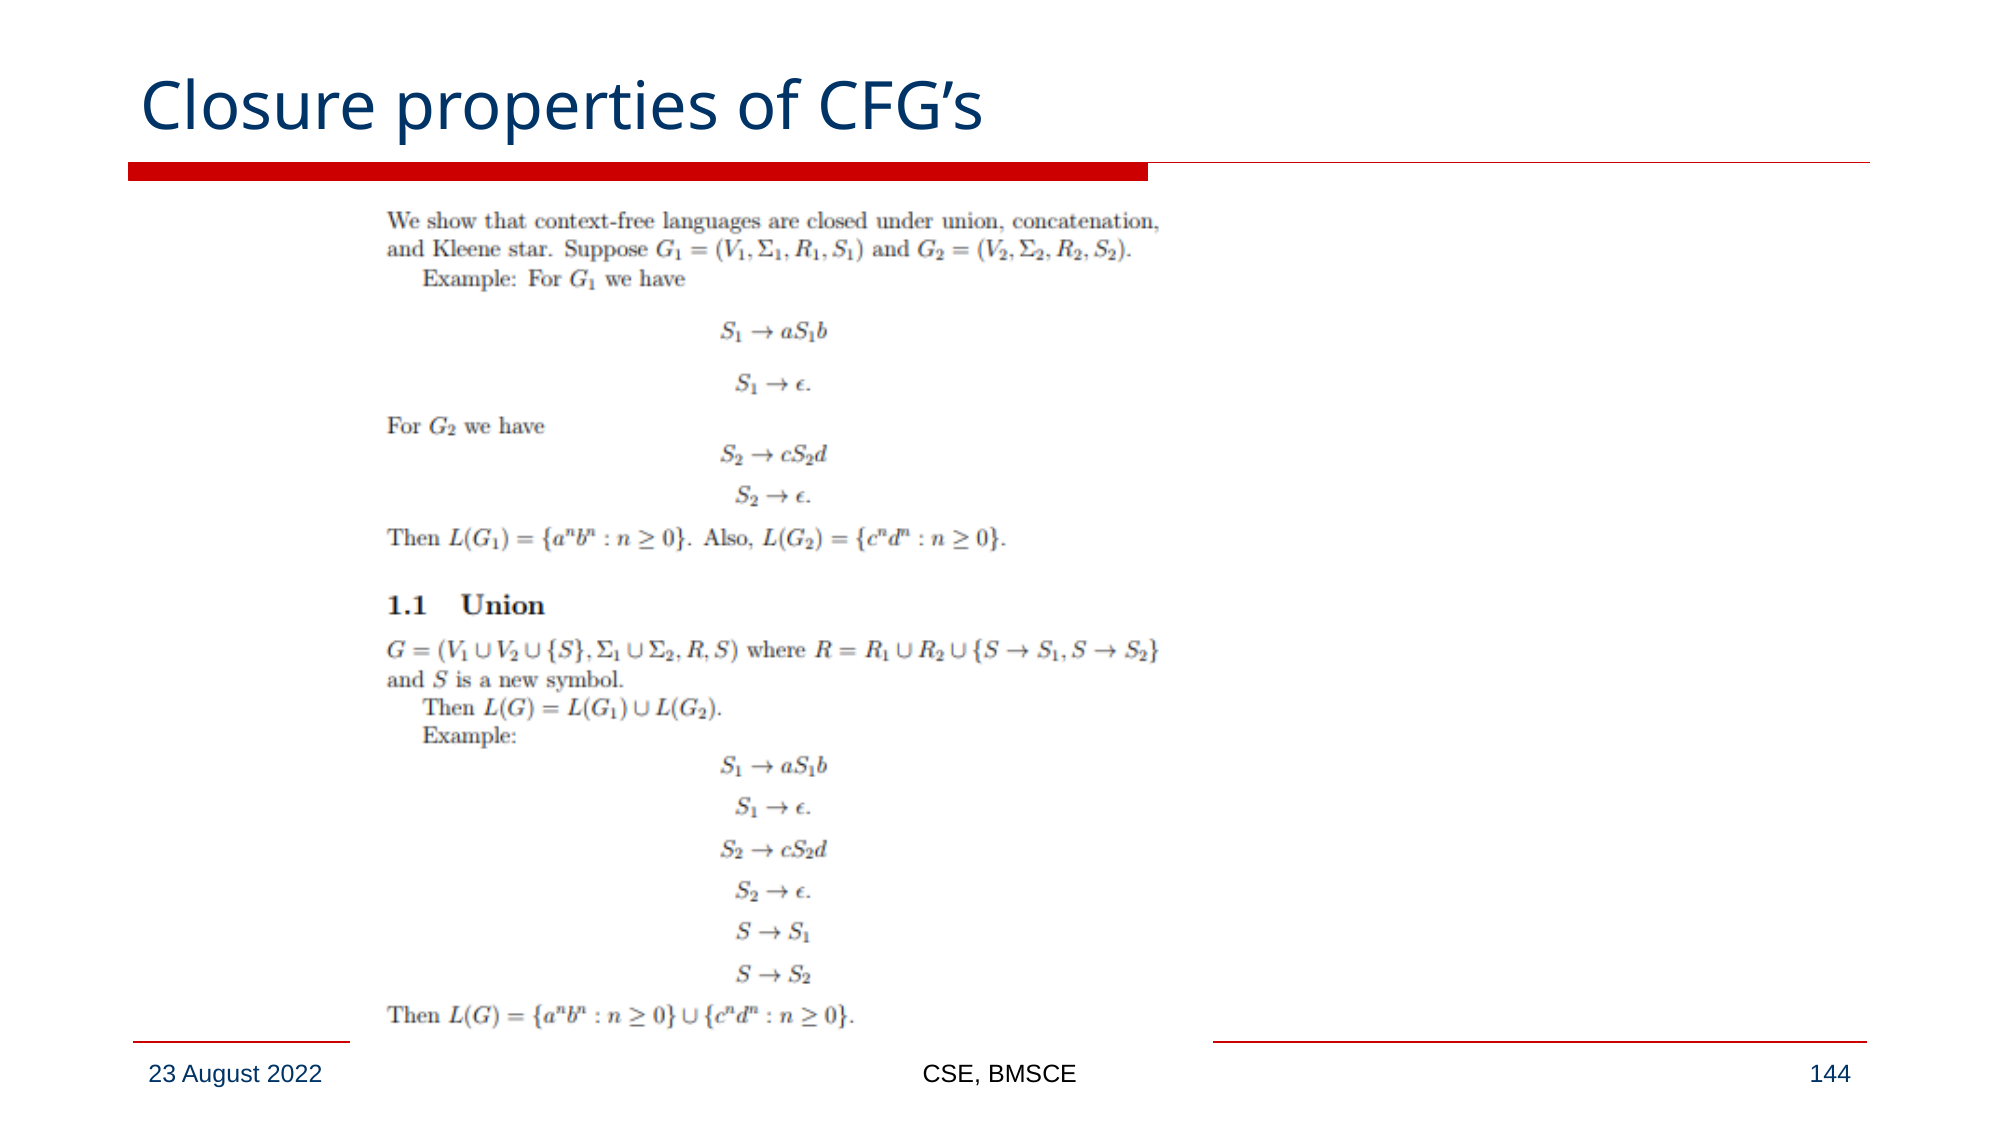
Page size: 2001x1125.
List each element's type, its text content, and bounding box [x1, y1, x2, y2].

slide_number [133, 1050, 567, 1103]
picture [349, 197, 1213, 1054]
footer CSE, BMSCE [683, 1050, 1317, 1103]
title Closure properties of CFG’s [125, 24, 1876, 150]
slide_number ‹#› [1433, 1050, 1867, 1103]
